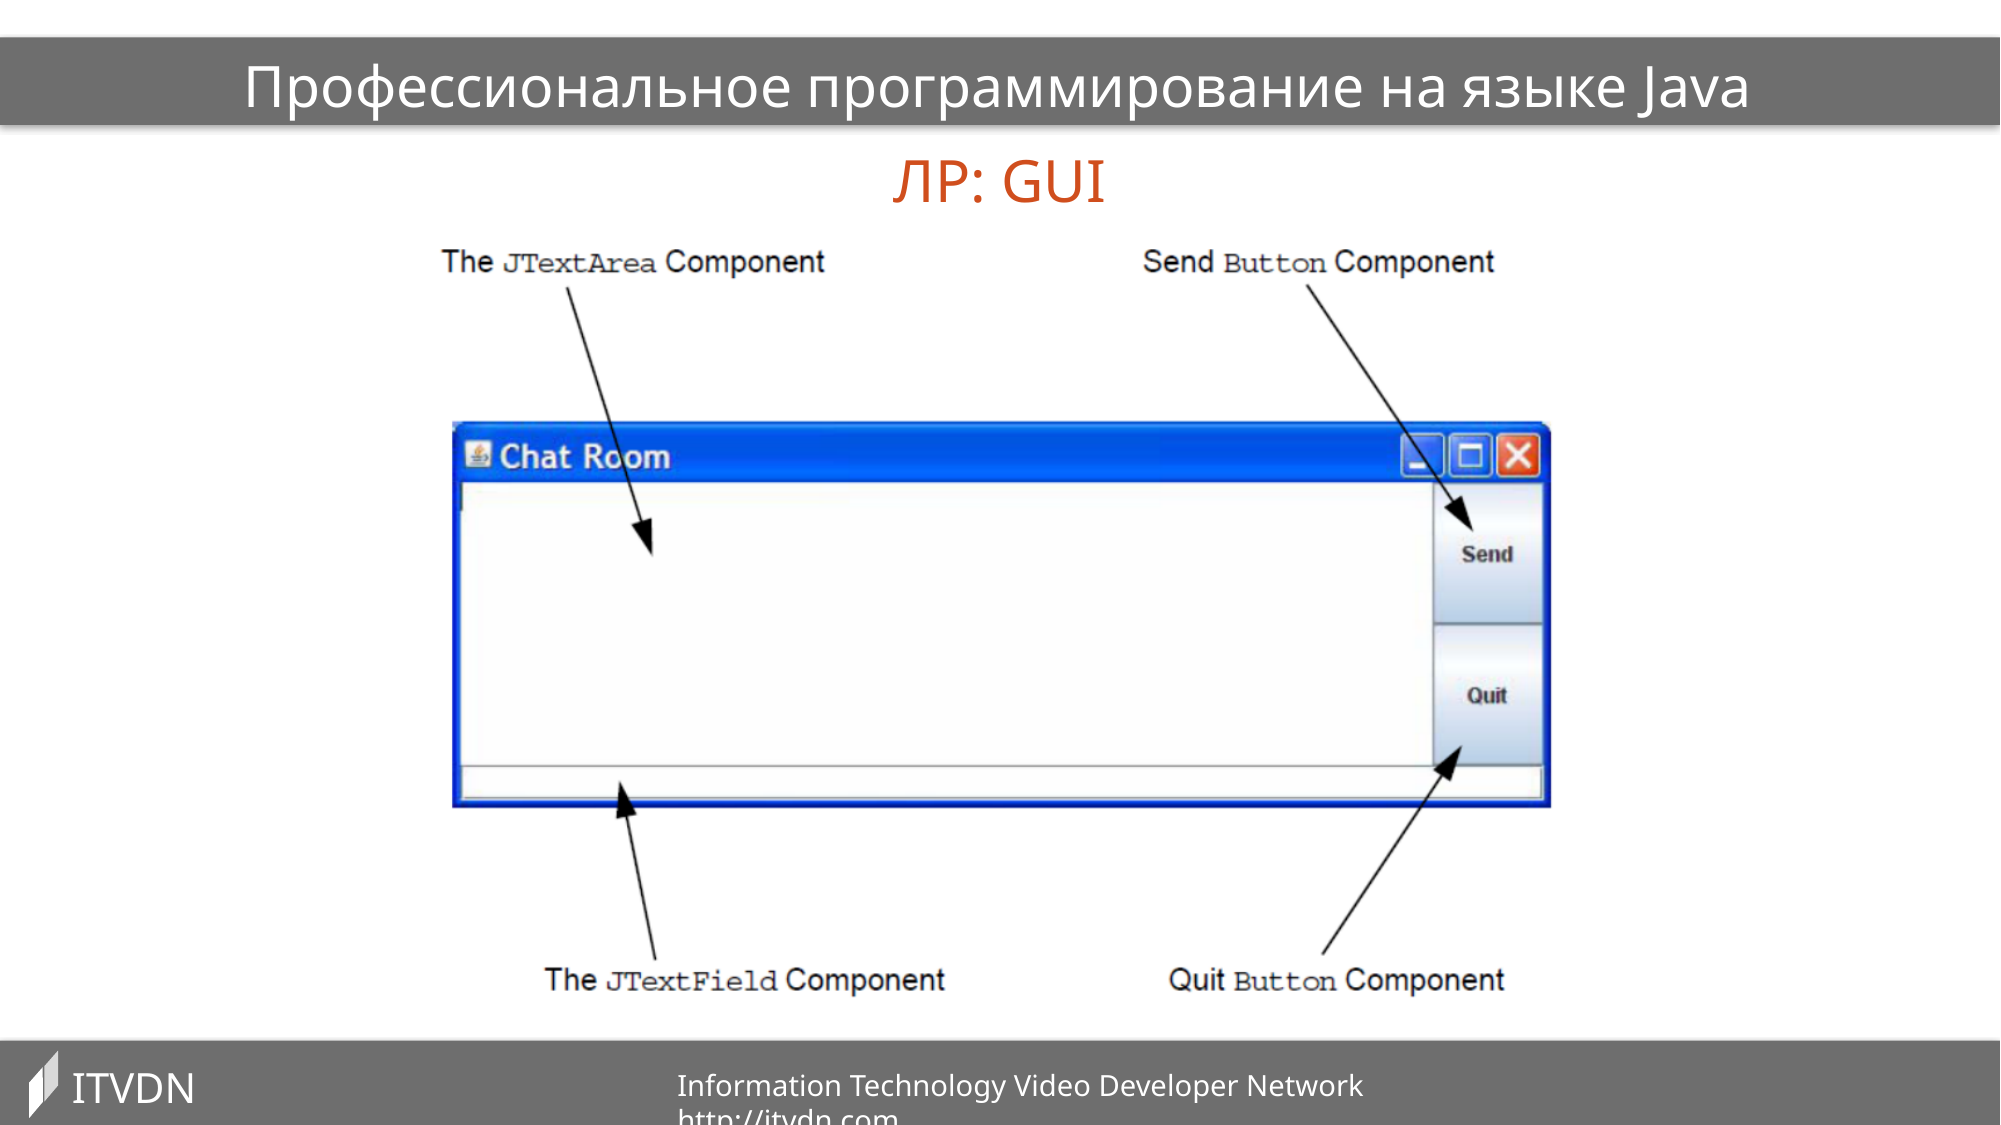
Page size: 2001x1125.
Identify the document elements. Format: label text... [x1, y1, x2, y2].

text_box Information Technology Video Developer Network http://itvdn.com [662, 1059, 1963, 1125]
text_box ЛР: GUI [324, 138, 1675, 225]
text_box Профессиональное программирование на языке Java [207, 37, 1788, 132]
text_box [0, 34, 2000, 128]
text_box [28, 1050, 59, 1119]
text_box [0, 1037, 2000, 1125]
text_box ITVDN [62, 1054, 212, 1120]
picture [422, 225, 1573, 1001]
